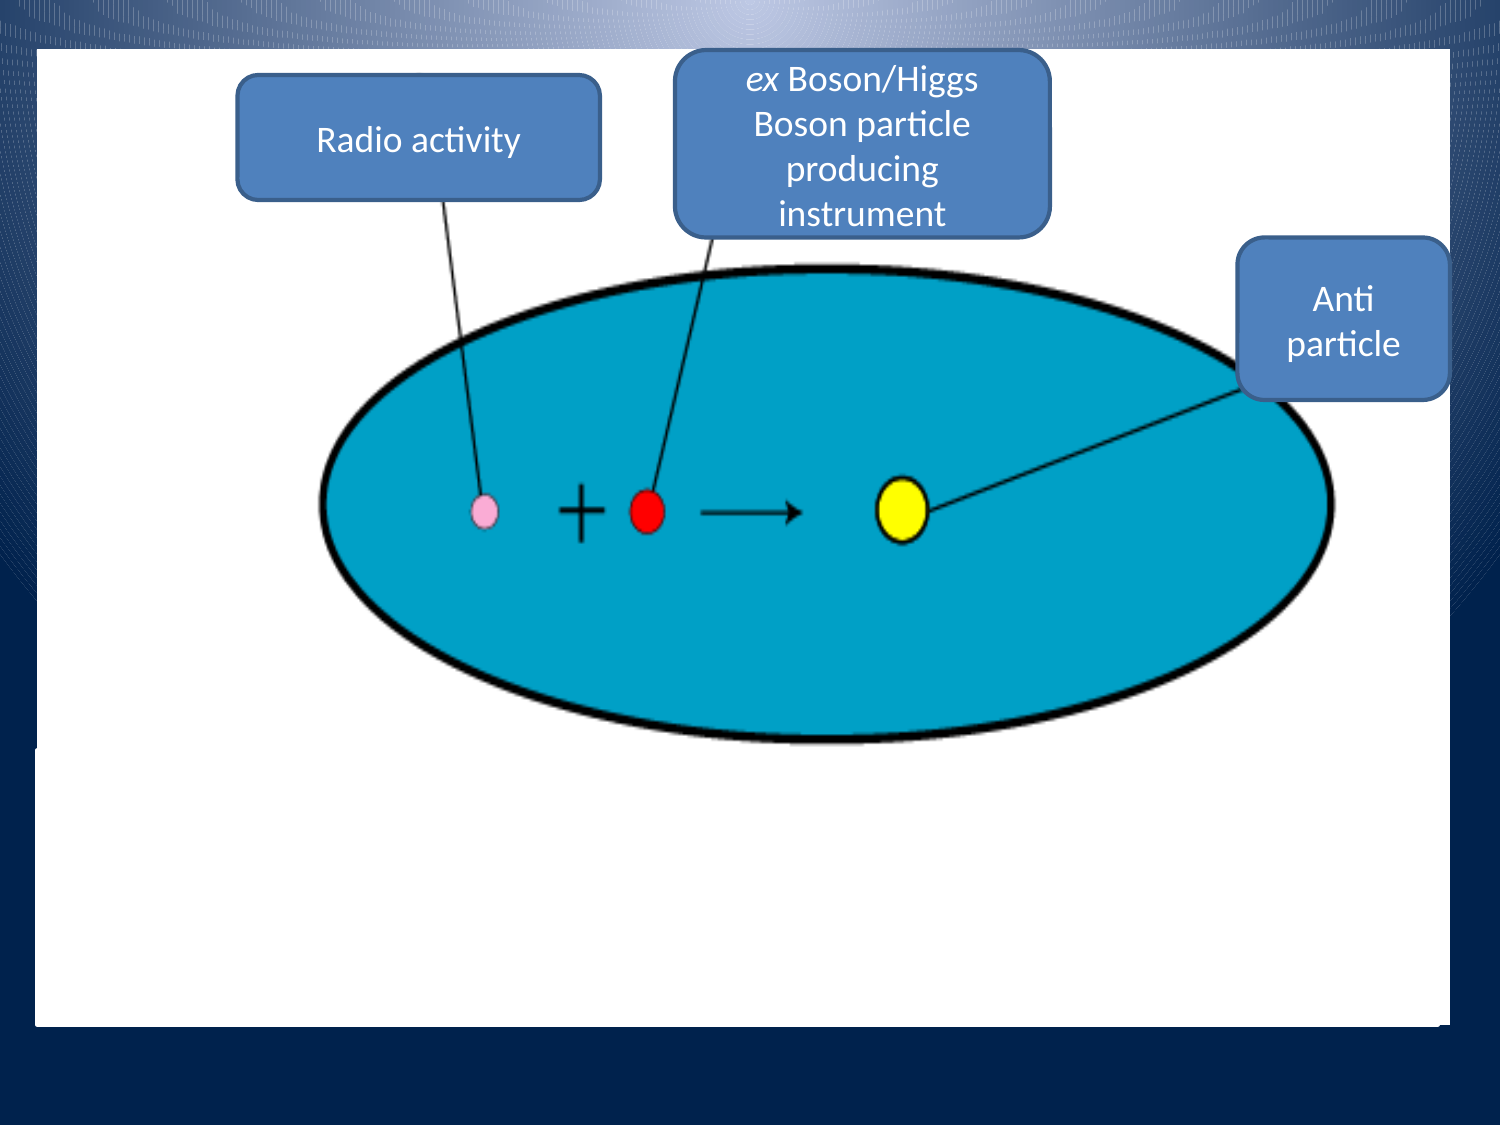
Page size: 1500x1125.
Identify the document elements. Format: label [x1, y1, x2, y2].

picture [37, 49, 1451, 1026]
